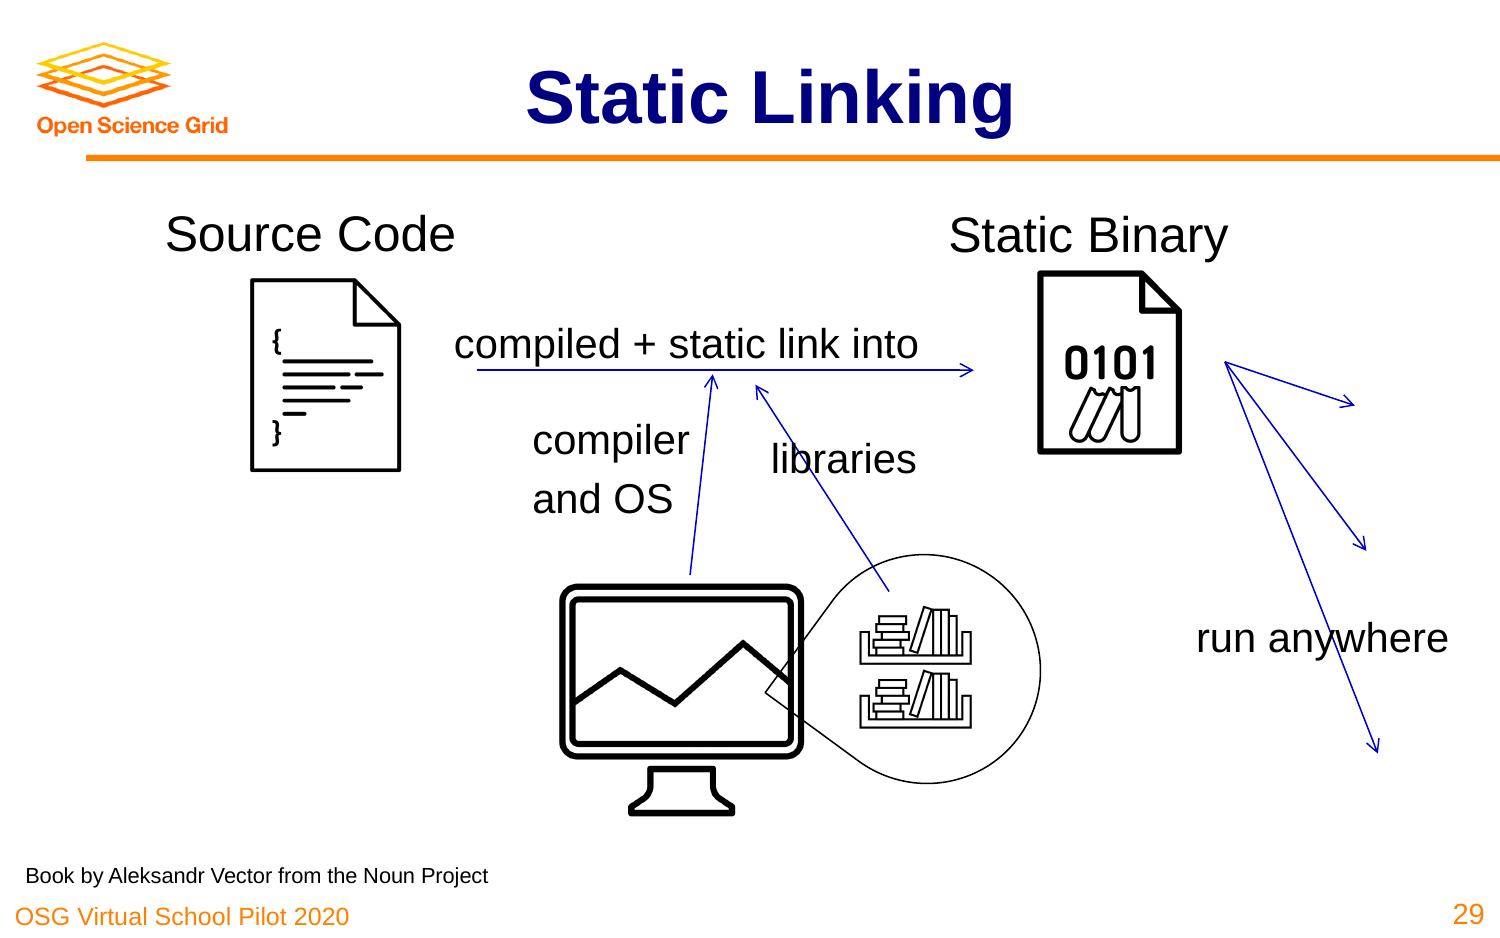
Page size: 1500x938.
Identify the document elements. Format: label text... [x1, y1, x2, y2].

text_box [755, 384, 890, 592]
text_box compiled + static link into [443, 309, 974, 375]
text_box compiler and OS [517, 405, 684, 529]
picture [529, 569, 835, 826]
text_box Book by Aleksandr Vector from the Noun Project [10, 854, 505, 896]
picture [994, 263, 1226, 461]
picture [210, 277, 440, 474]
text_box [839, 554, 1041, 784]
picture [17, 23, 201, 151]
picture [836, 599, 995, 735]
text_box run anywhere [1383, 603, 1465, 669]
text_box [689, 374, 713, 568]
slide_number 29 [1430, 874, 1500, 938]
text_box libraries [894, 424, 933, 490]
text_box Source Code [150, 194, 472, 270]
title Static Linking [201, 15, 1342, 172]
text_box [1224, 361, 1379, 754]
text_box run anywhere [1181, 603, 1219, 669]
text_box Static Binary [933, 195, 1342, 270]
